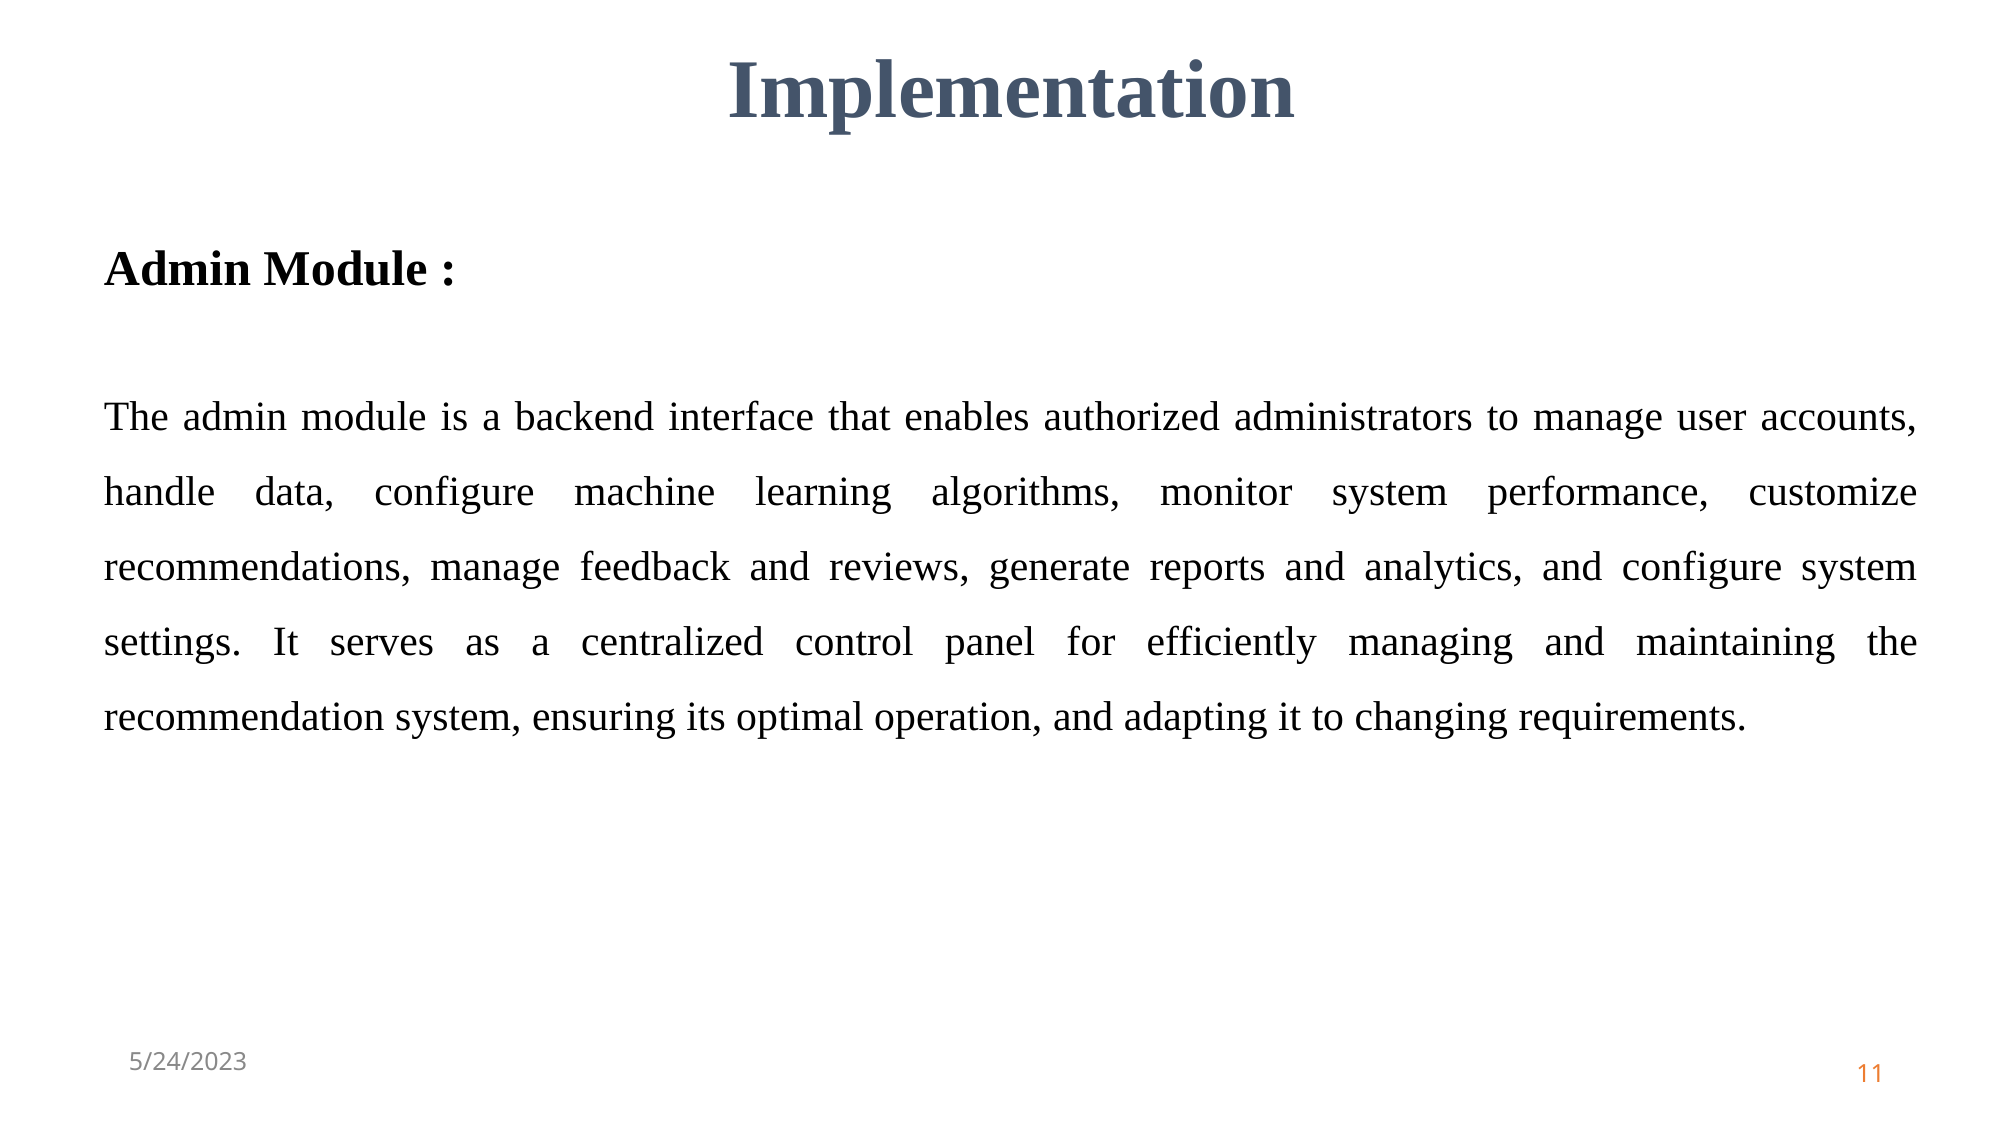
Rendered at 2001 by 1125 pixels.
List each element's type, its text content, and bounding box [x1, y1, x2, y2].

list Admin Module : The admin module is a backend interface that enables authorized administrators to manage user accounts, handle data, configure machine learning algorithms, monitor system performance, customize recommendations, manage feedback and reviews, generate reports and analytics, and configure system settings. It serves as a centralized control panel for efficiently managing and maintaining the recommendation system, ensuring its optimal operation, and adapting it to changing requirements. [89, 218, 1935, 1091]
text_box ‹#› [1841, 1049, 1950, 1099]
text_box 5/24/2023 [113, 1030, 581, 1091]
text_box Implementation [95, 33, 1929, 149]
